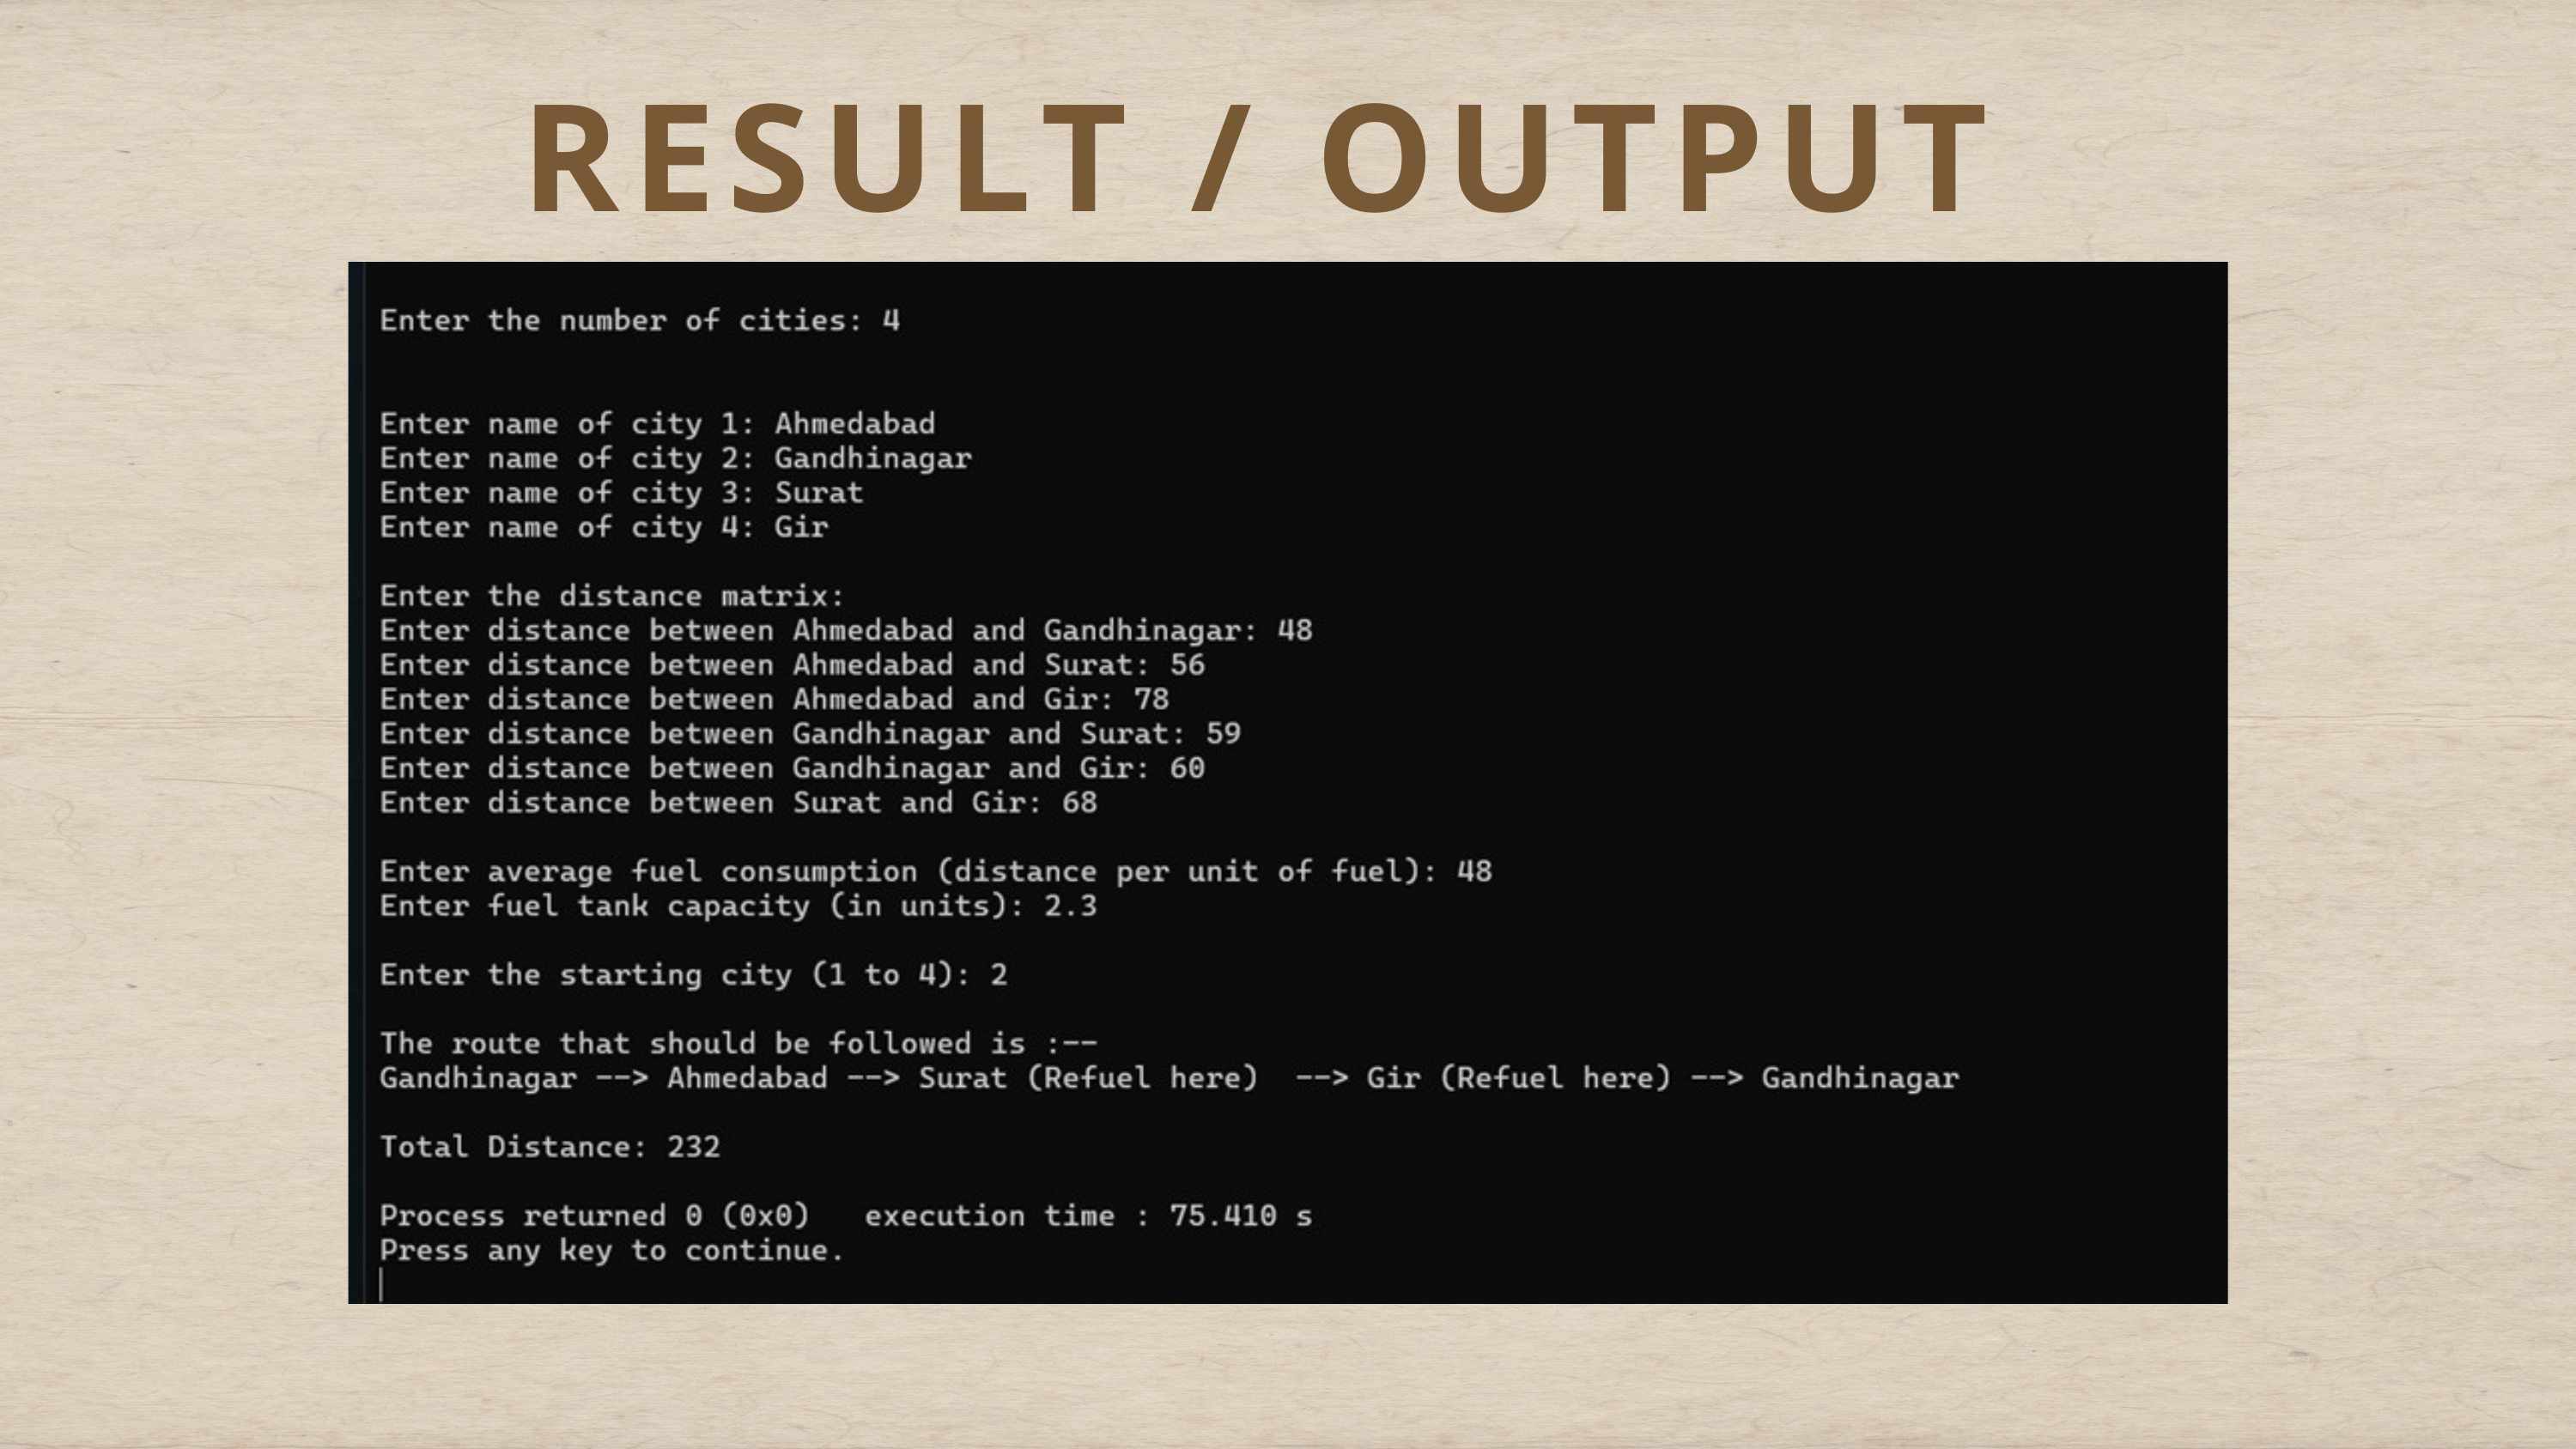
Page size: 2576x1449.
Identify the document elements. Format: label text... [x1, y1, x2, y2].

text_box RESULT / OUTPUT [420, 33, 2091, 242]
text_box [0, 0, 2576, 1449]
text_box [348, 262, 2228, 1304]
